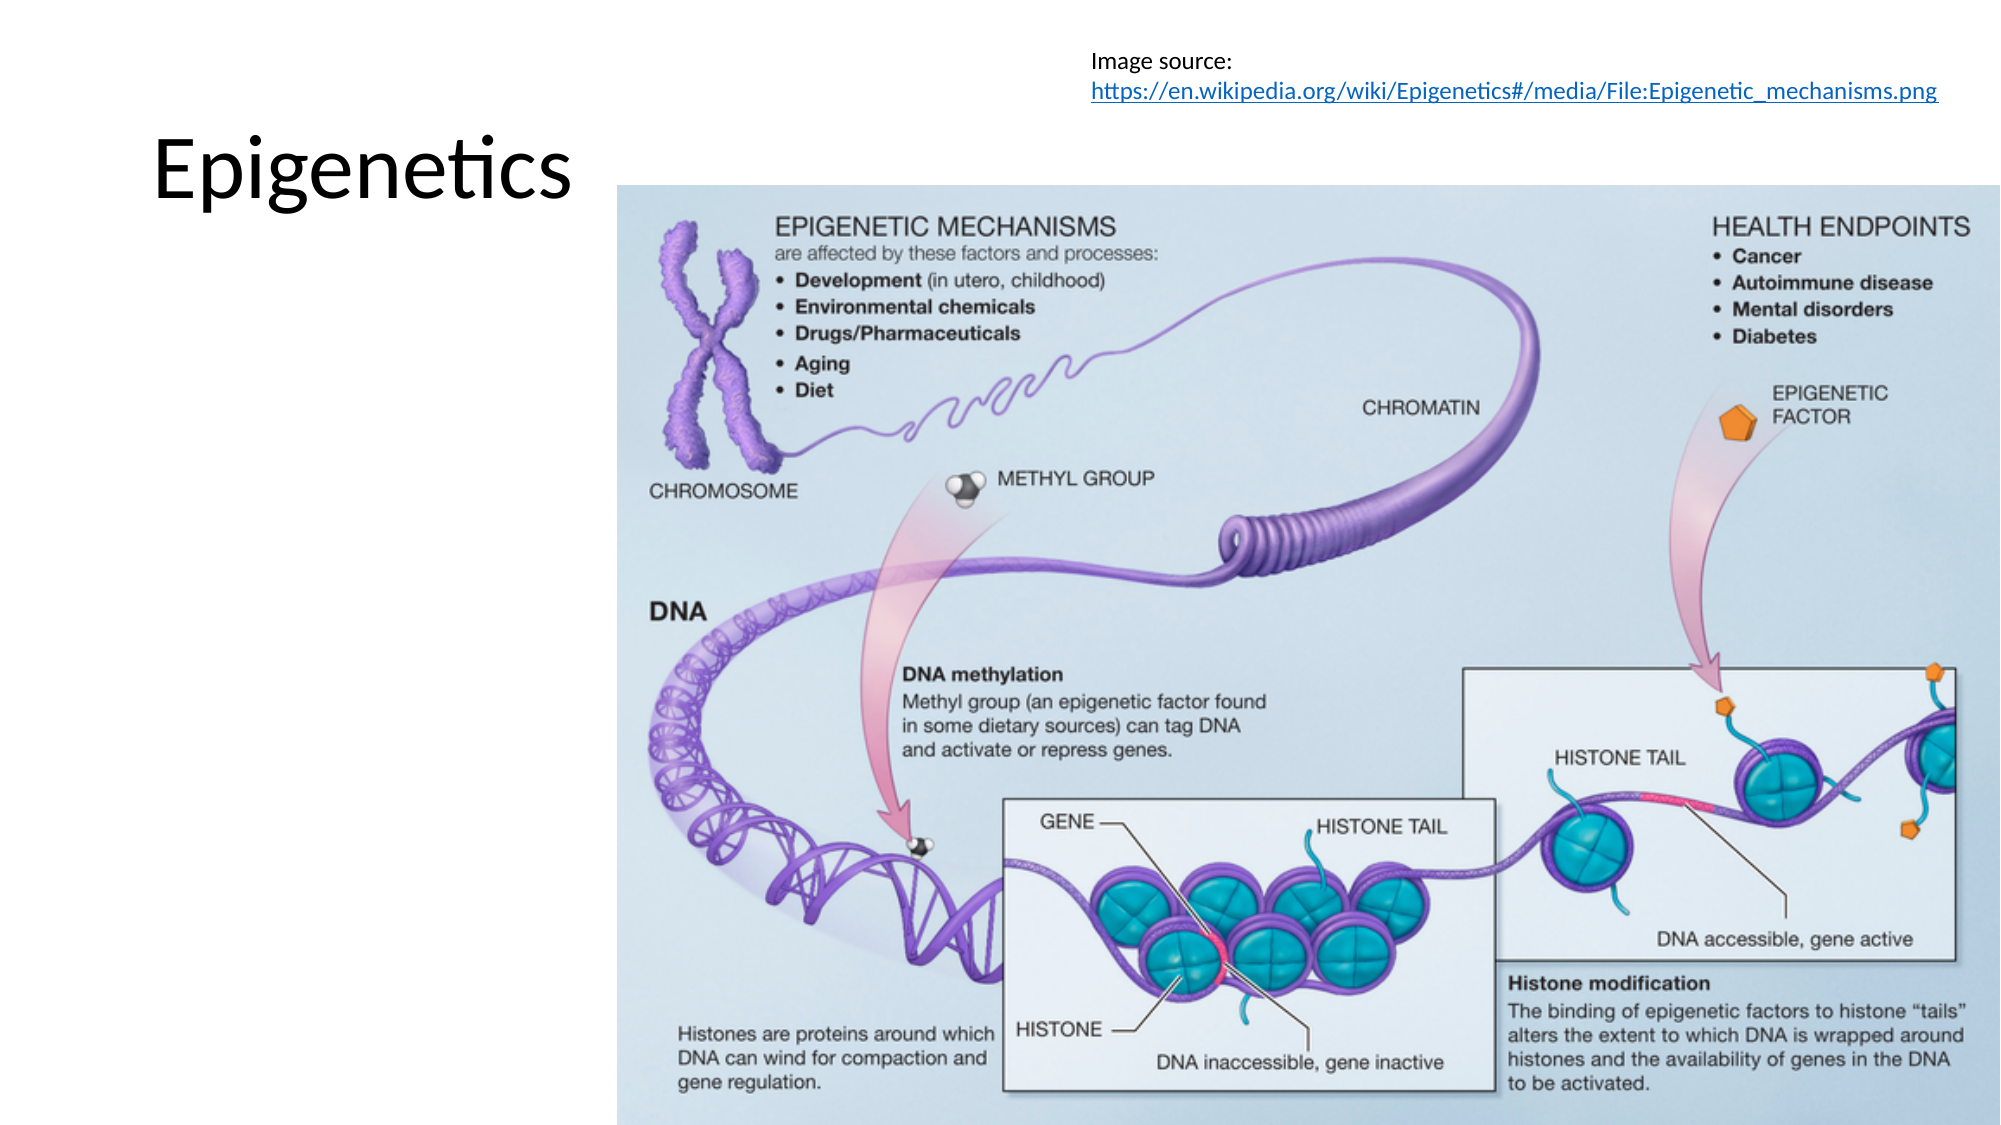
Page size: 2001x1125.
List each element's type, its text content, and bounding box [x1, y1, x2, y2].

title Epigenetics [137, 59, 1863, 278]
text_box Image source: https://en.wikipedia.org/wiki/Epigenetics#/media/File:Epigenetic_mechanisms.png [1076, 37, 2000, 113]
picture [617, 185, 2000, 1125]
